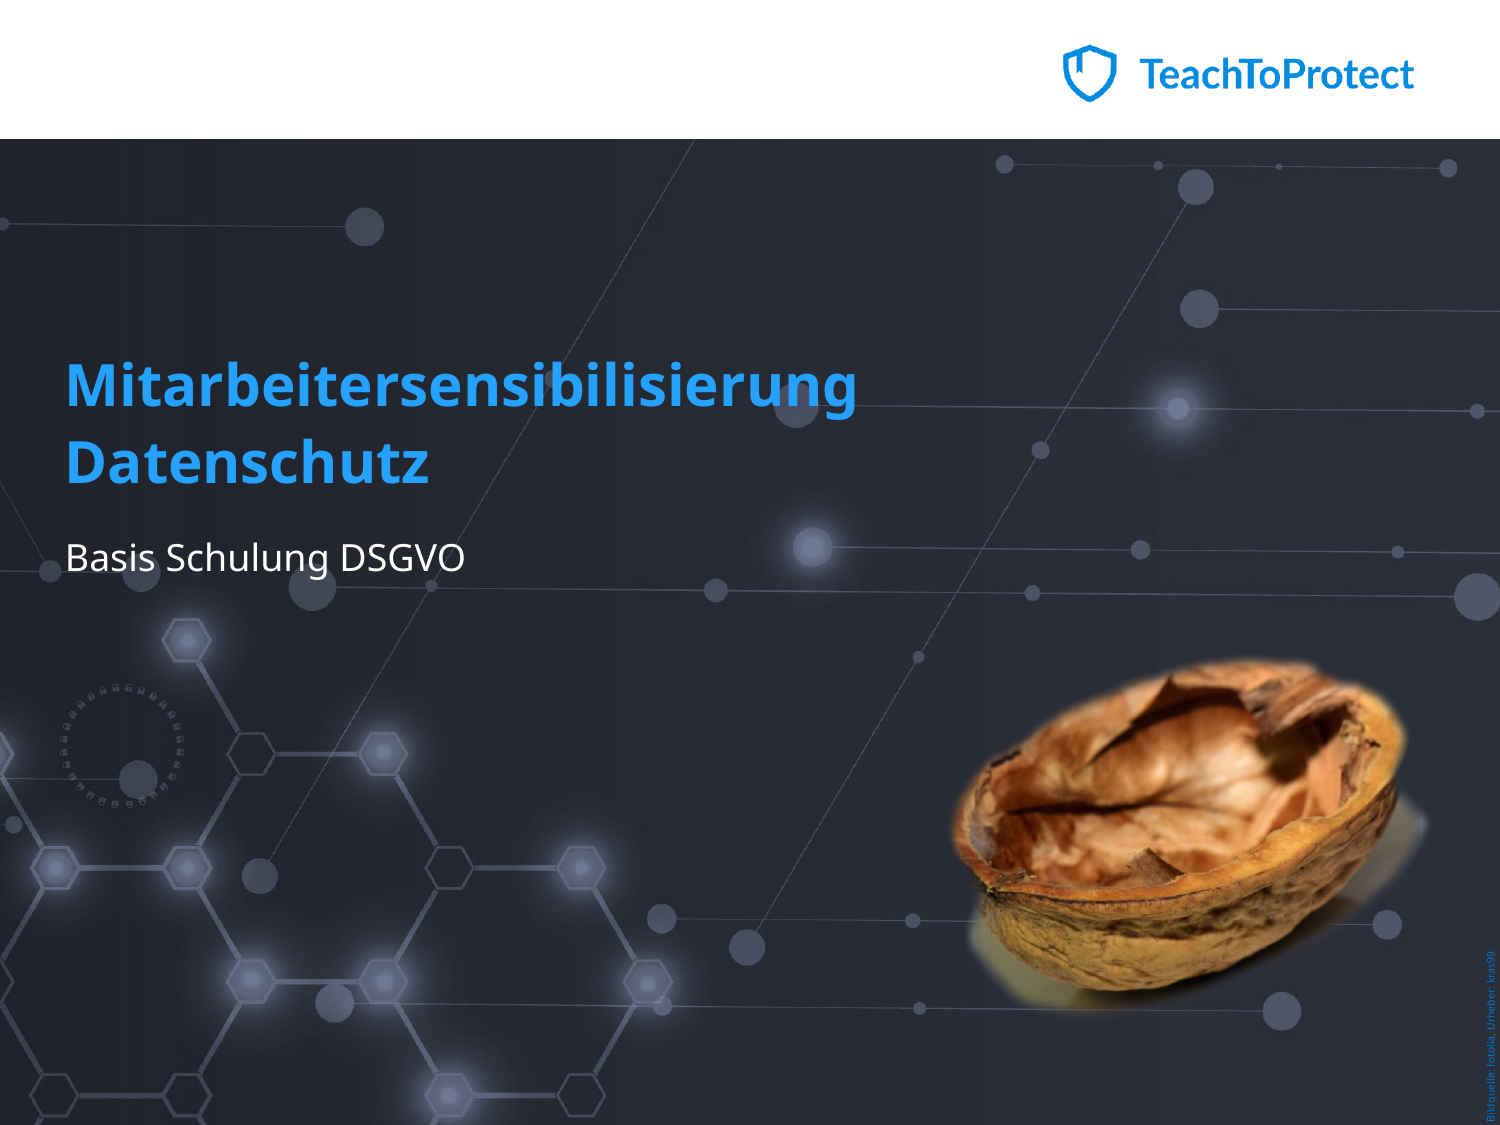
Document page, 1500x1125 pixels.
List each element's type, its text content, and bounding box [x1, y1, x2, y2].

picture [1060, 42, 1418, 104]
subtitle Basis Schulung DSGVO [64, 529, 999, 652]
title Mitarbeitersensibilisierung Datenschutz [64, 346, 999, 495]
text_box [0, 484, 896, 1125]
picture [927, 584, 1442, 1036]
